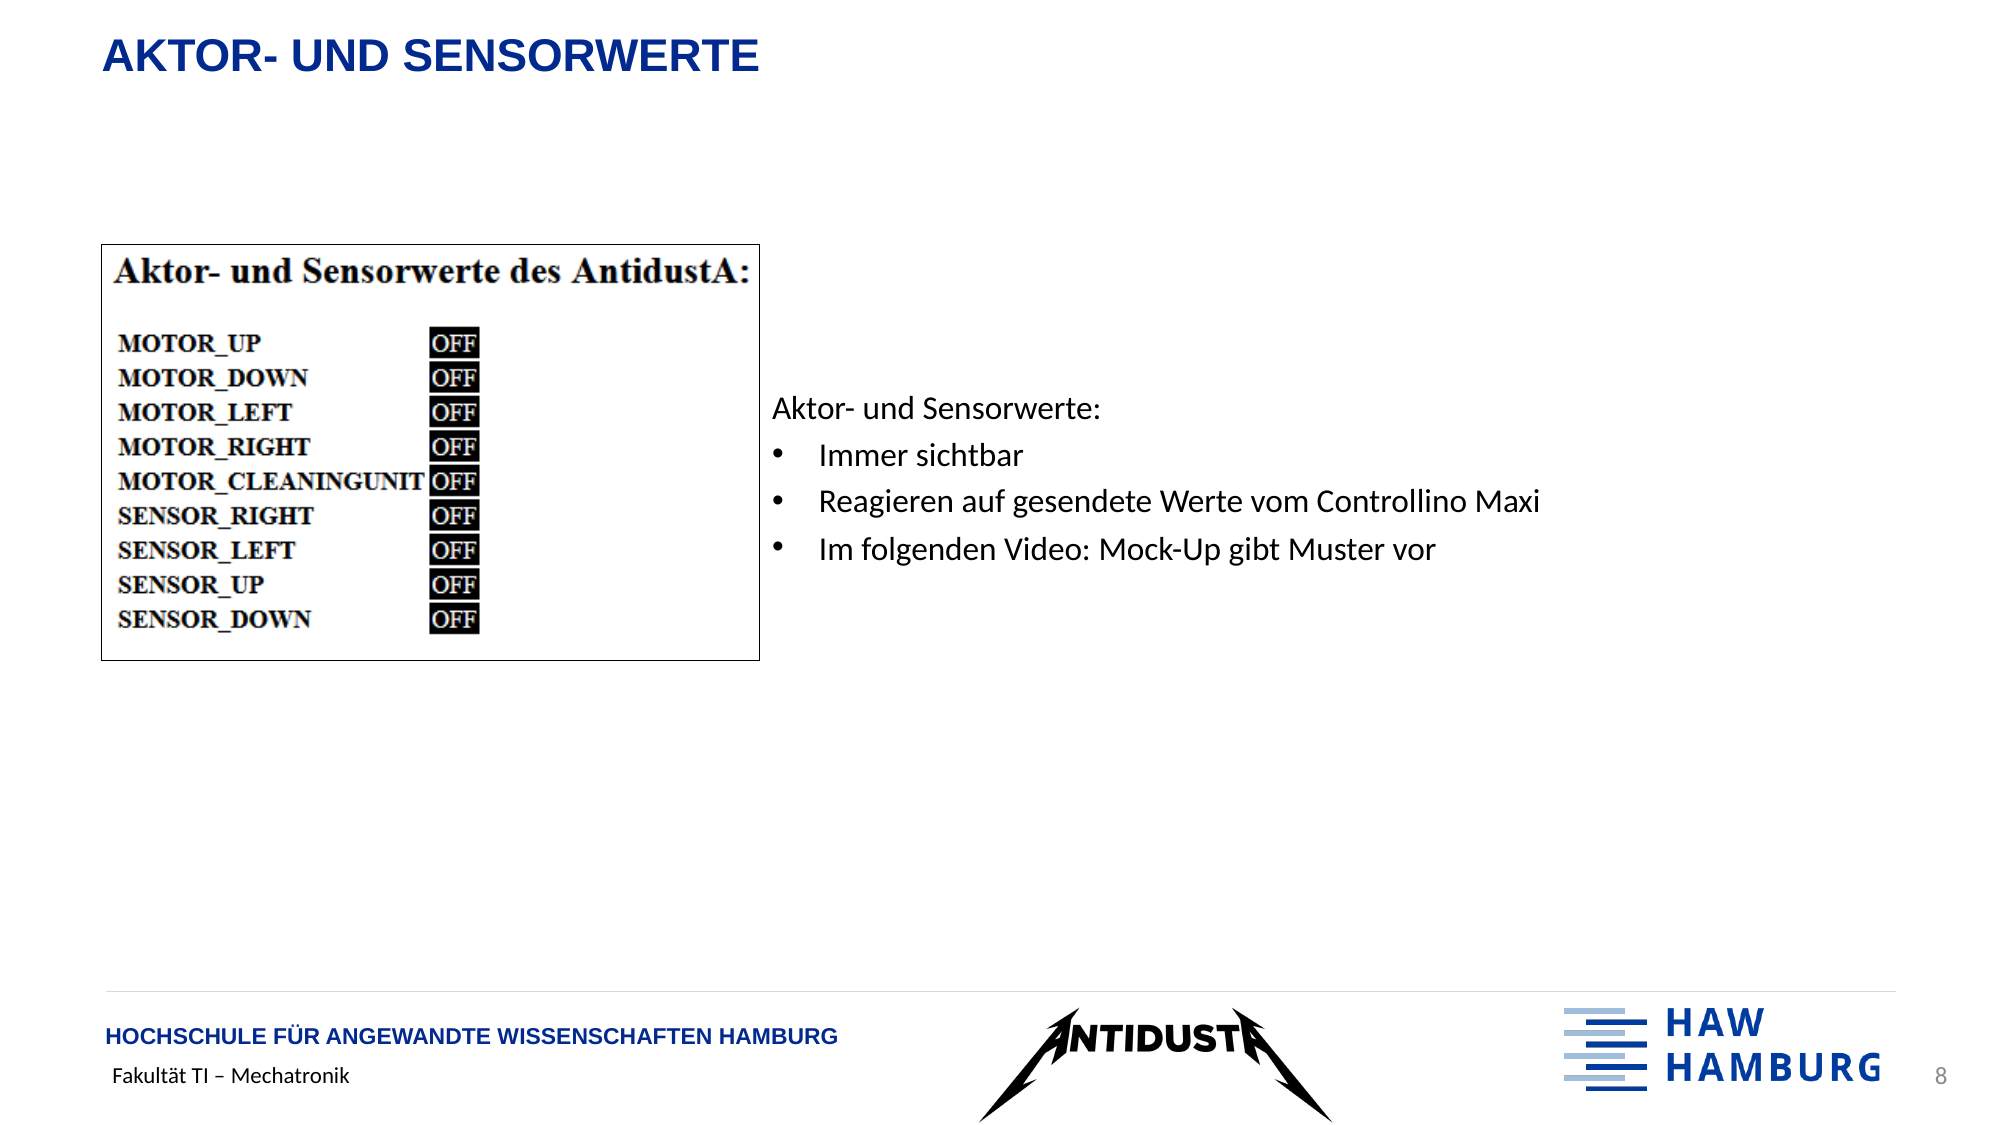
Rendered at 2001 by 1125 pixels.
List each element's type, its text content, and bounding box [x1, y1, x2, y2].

slide_number 7 [1512, 1044, 1963, 1105]
list Aktor- und sensorwerte [101, 31, 1897, 171]
picture [101, 244, 760, 661]
list Aktor- und Sensorwerte: Immer sichtbar Reagieren auf gesendete Werte vom Controllino Maxi Im folgenden Video: Mock-Up gibt Muster vor [772, 380, 1660, 865]
